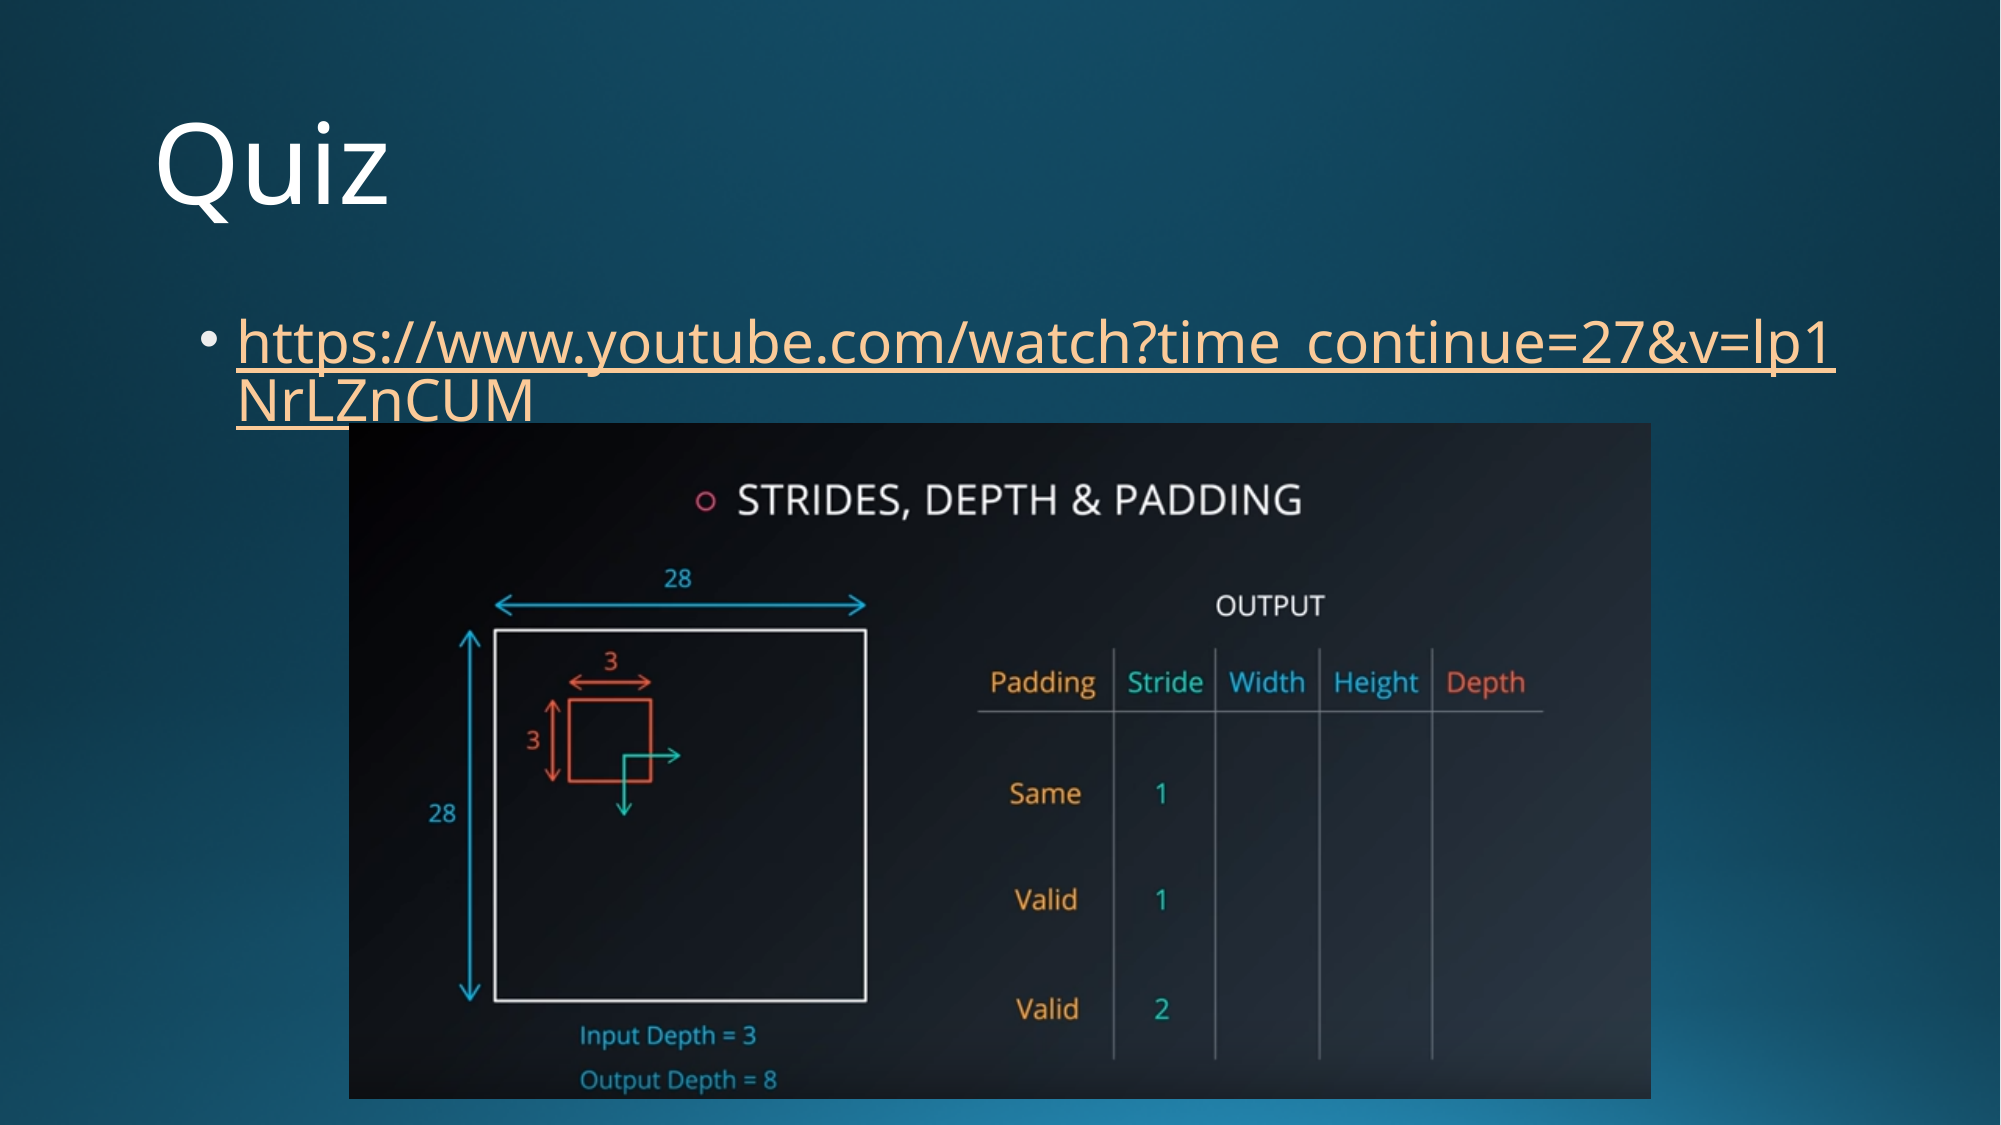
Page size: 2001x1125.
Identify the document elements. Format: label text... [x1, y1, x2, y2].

list https://www.youtube.com/watch?time_continue=27&v=lp1NrLZnCUM [183, 299, 1863, 1014]
picture [0, 0, 2001, 1125]
title Quiz [137, 59, 1863, 278]
